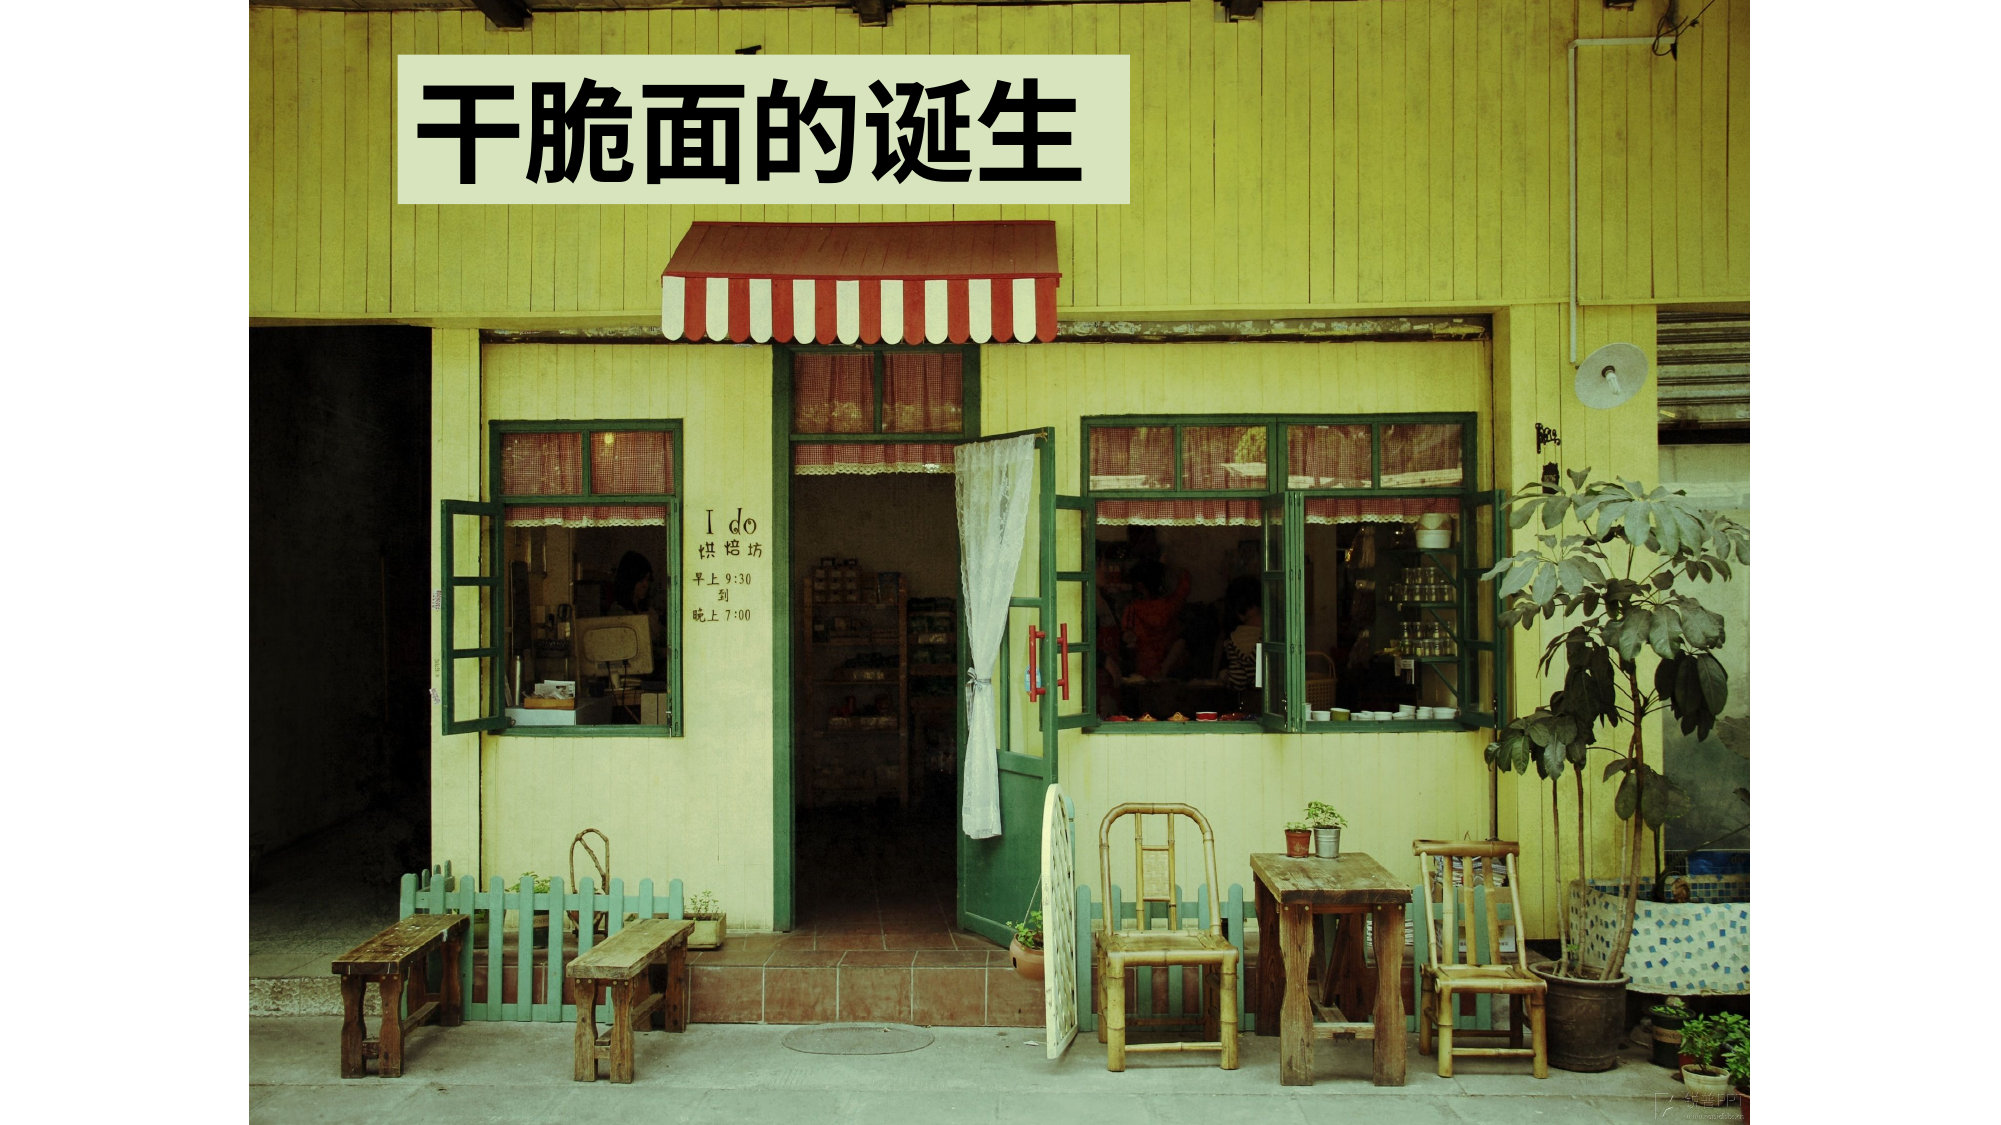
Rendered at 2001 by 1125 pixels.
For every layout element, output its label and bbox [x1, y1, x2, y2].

picture [249, 0, 1751, 1125]
